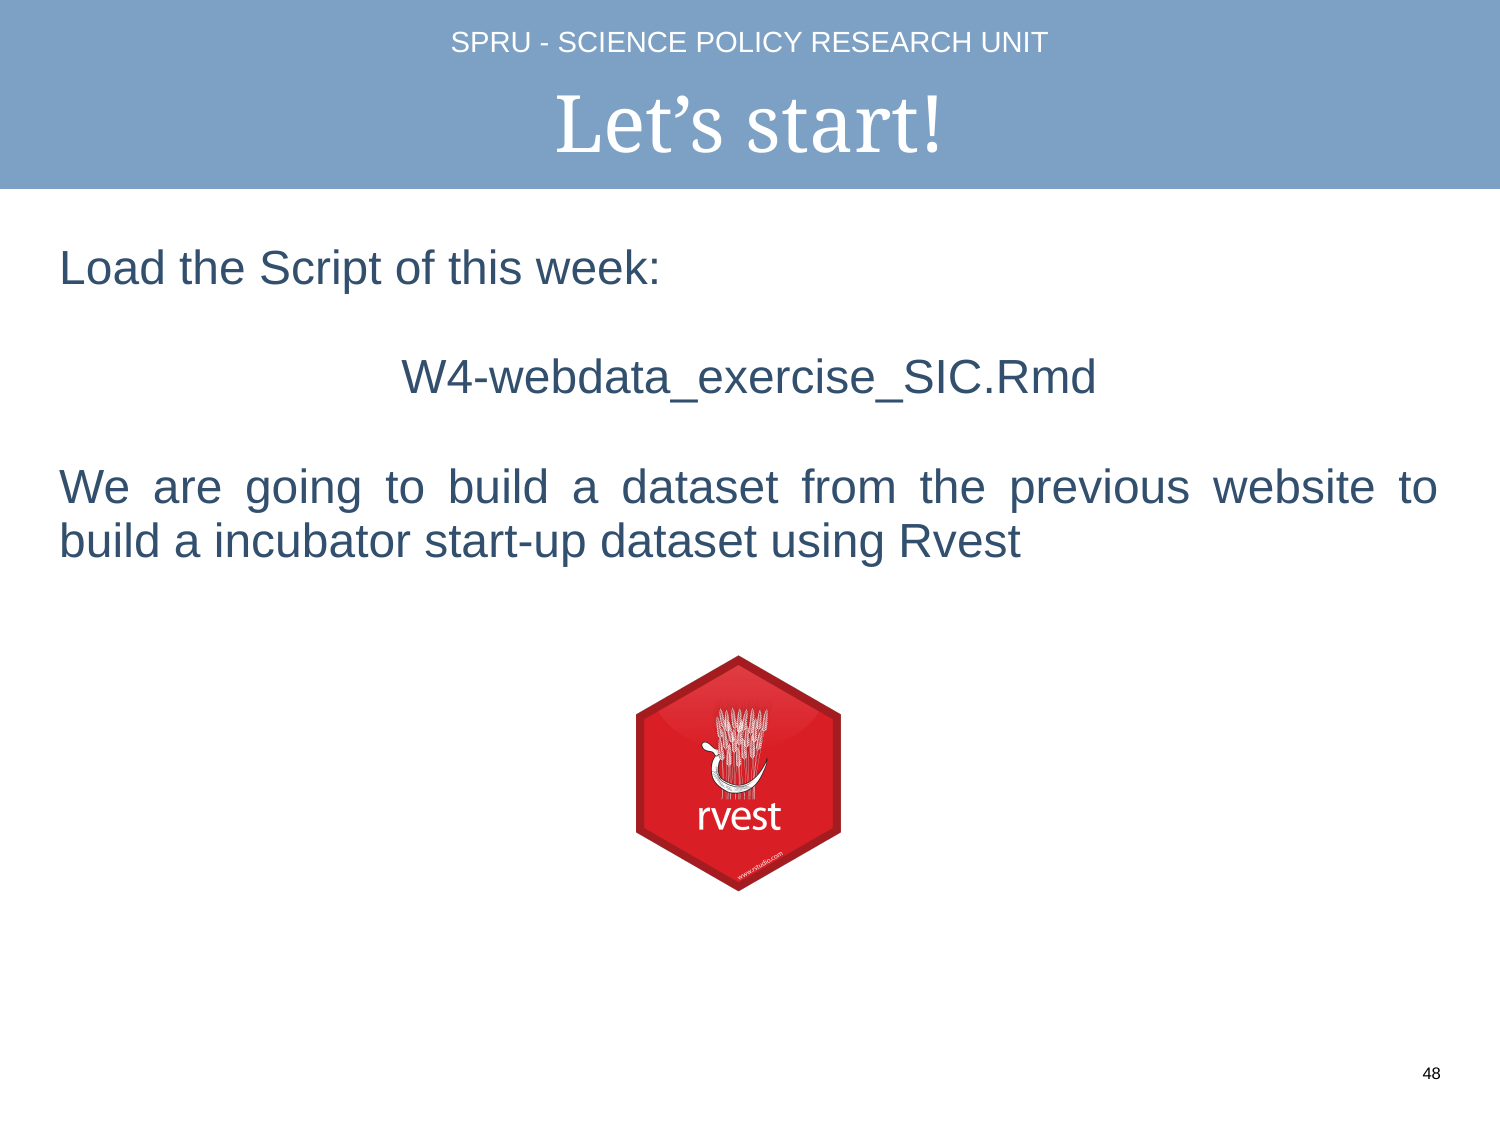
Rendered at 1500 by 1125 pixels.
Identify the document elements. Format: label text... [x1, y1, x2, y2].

list Load the Script of this week: W4-webdata_exercise_SIC.Rmd We are going to build a dataset from the previous website to build a incubator start-up dataset using Rvest [59, 241, 1441, 925]
title Let’s start! [59, 68, 1441, 185]
picture [636, 655, 841, 893]
